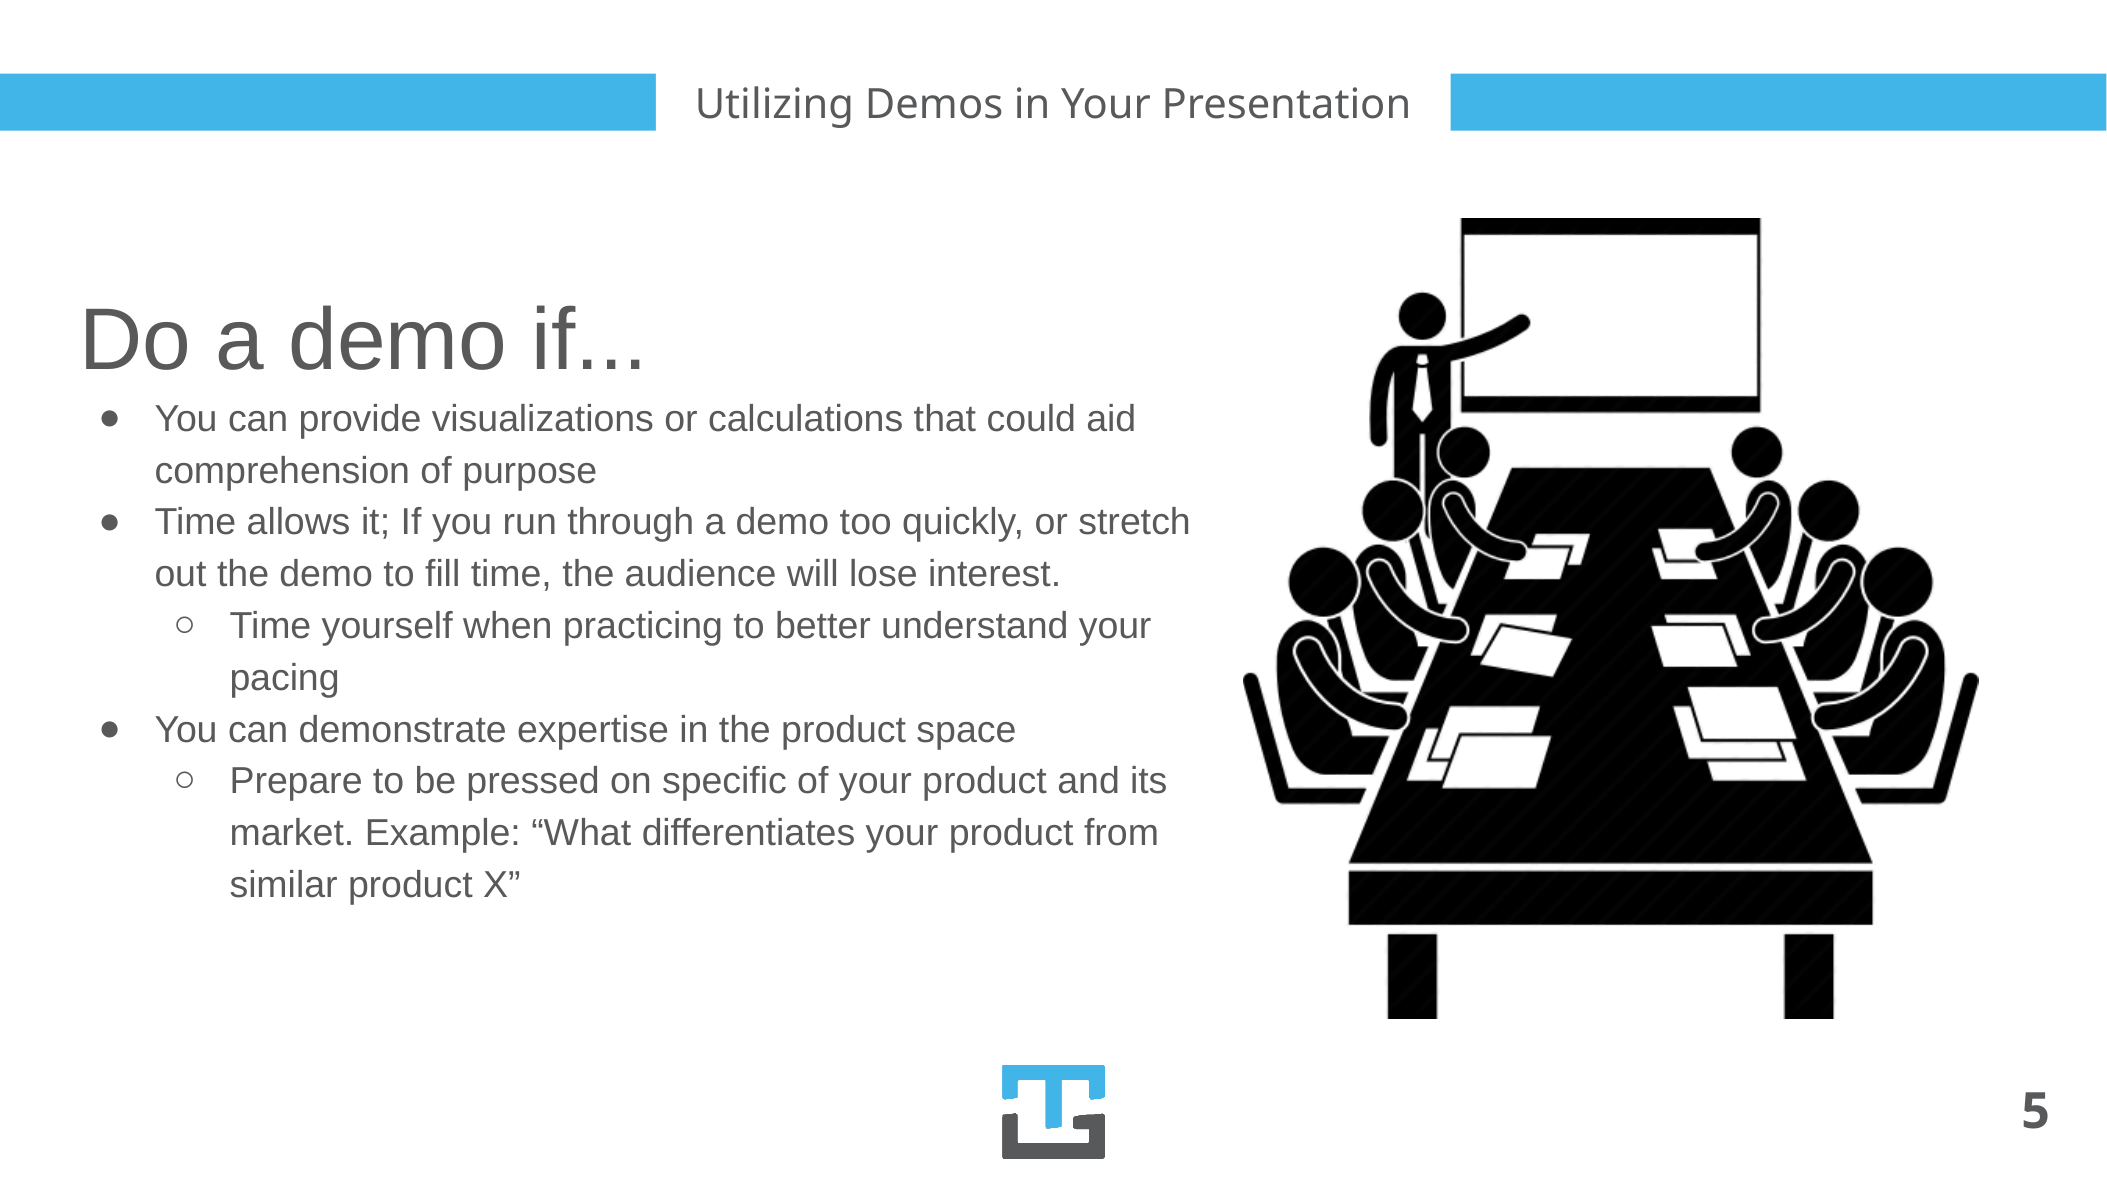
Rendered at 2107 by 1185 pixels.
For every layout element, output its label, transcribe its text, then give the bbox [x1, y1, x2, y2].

text_box Do a demo if... You can provide visualizations or calculations that could aid comprehension of purpose Time allows it; If you run through a demo too quickly, or stretch out the demo to fill time, the audience will lose interest. Time yourself when practicing to better understand your pacing You can demonstrate expertise in the product space Prepare to be pressed on specific of your product and its market. Example: “What differentiates your product from similar product X” [64, 251, 1231, 1019]
picture [965, 1065, 1141, 1161]
text_box [252, 537, 697, 590]
title Utilizing Demos in Your Presentation [655, 61, 1451, 143]
picture [1242, 218, 1980, 1019]
